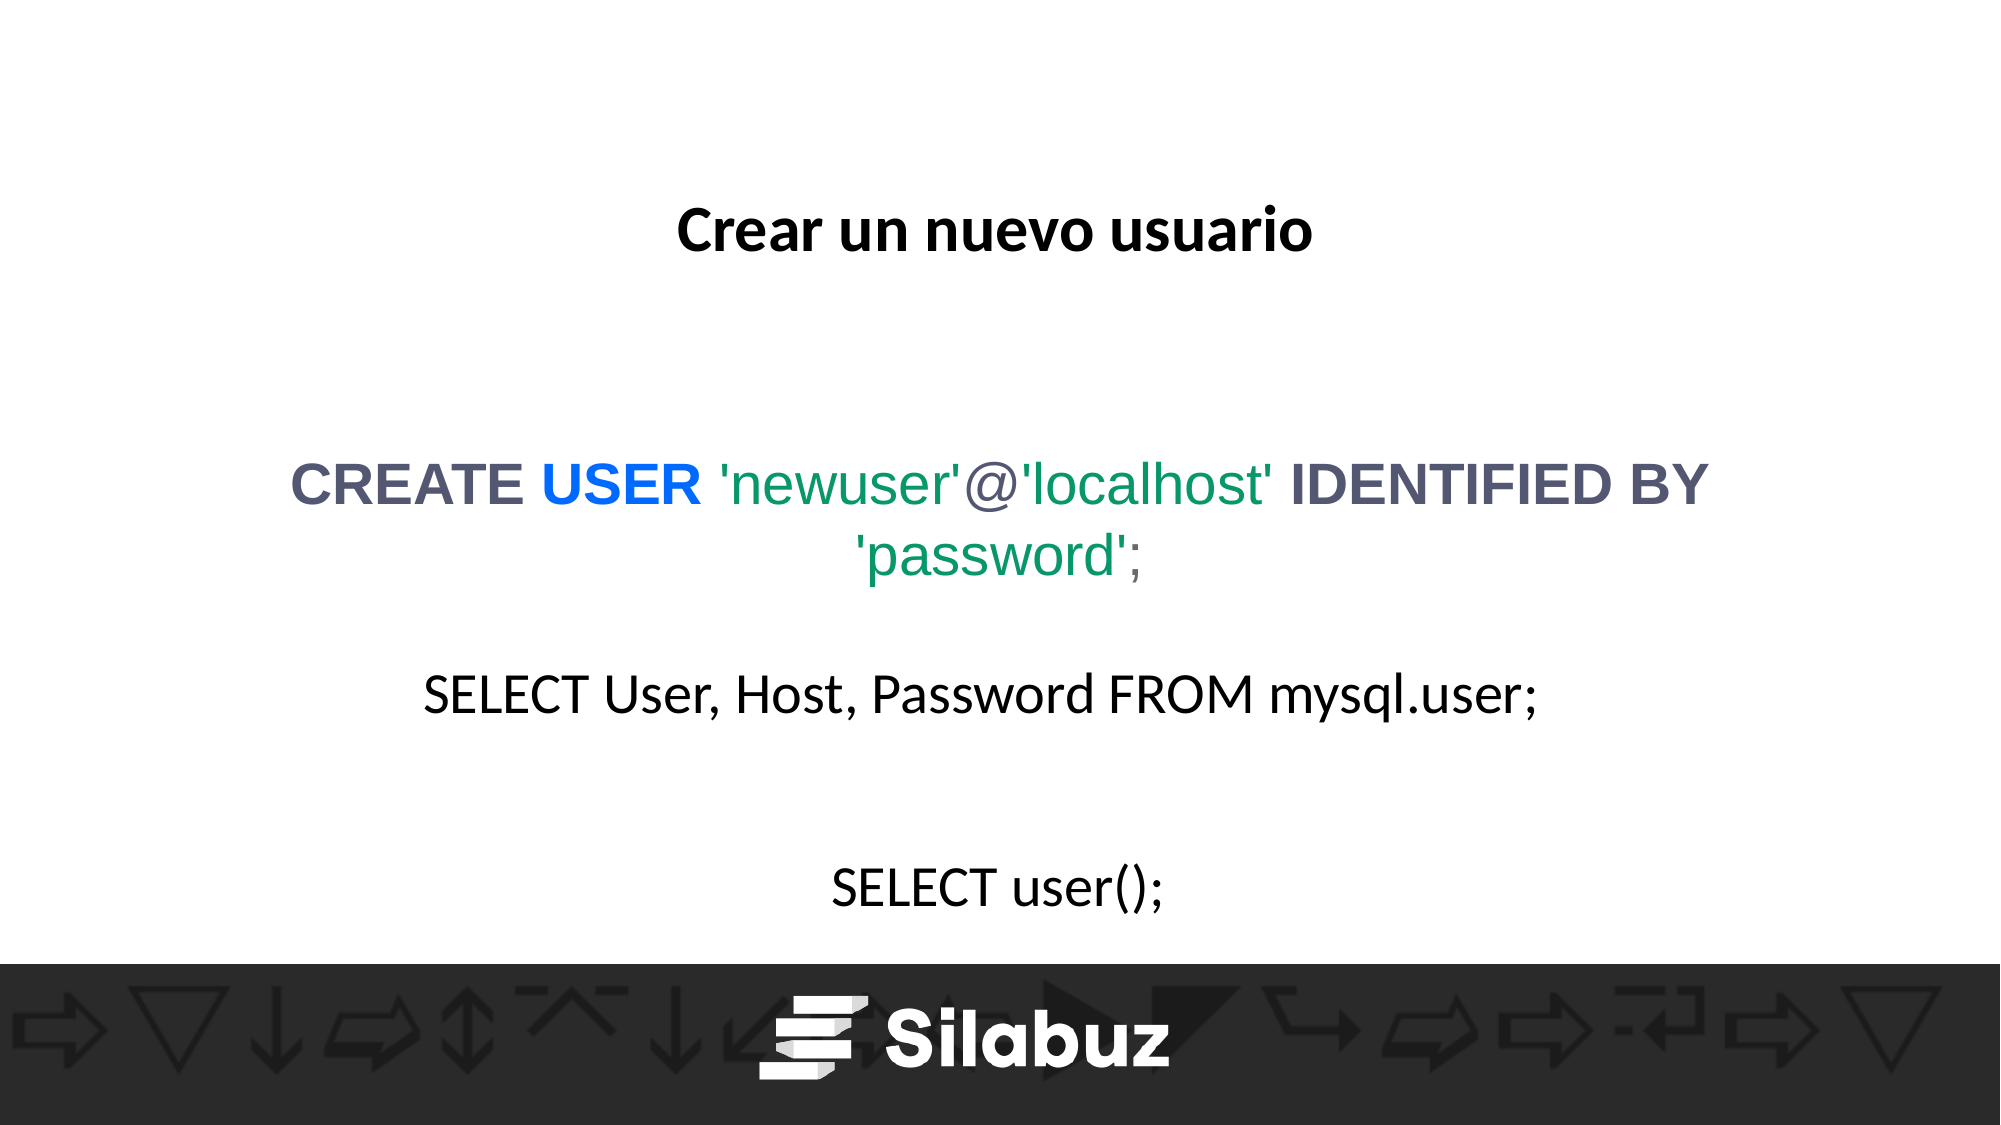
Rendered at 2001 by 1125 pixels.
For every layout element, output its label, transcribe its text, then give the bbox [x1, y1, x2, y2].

text_box Crear un nuevo usuario [662, 117, 1338, 274]
text_box SELECT User, Host, Password FROM mysql.user; [408, 647, 1592, 733]
picture [0, 964, 2000, 1125]
text_box CREATE USER 'newuser'@'localhost' IDENTIFIED BY 'password'; [197, 439, 1803, 595]
text_box SELECT user(); [816, 840, 1184, 926]
